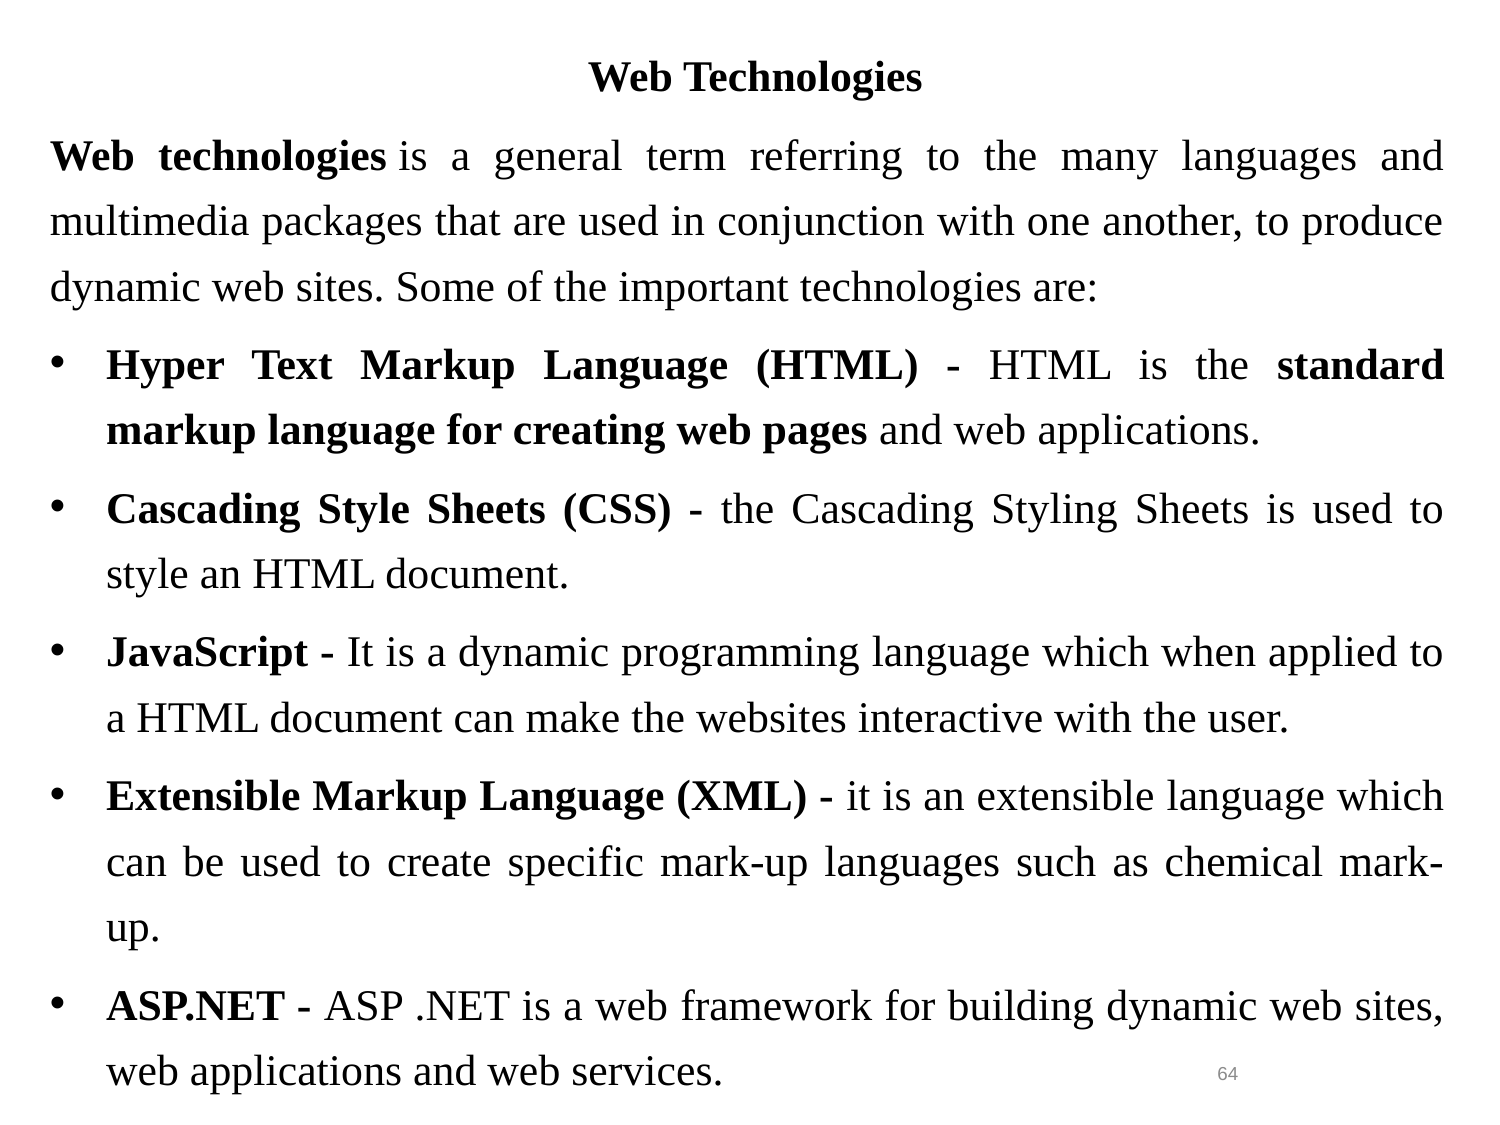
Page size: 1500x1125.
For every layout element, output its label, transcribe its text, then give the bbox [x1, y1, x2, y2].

list Web Technologies Web technologies is a general term referring to the many languages and multimedia packages that are used in conjunction with one another, to produce dynamic web sites. Some of the important technologies are: Hyper Text Markup Language (HTML) - HTML is the standard markup language for creating web pages and web applications. Cascading Style Sheets (CSS) - the Cascading Styling Sheets is used to style an HTML document. JavaScript - It is a dynamic programming language which when applied to a HTML document can make the websites interactive with the user. Extensible Markup Language (XML) - it is an extensible language which can be used to create specific mark-up languages such as chemical mark-up. ASP.NET - ASP .NET is a web framework for building dynamic web sites, web applications and web services. [34, 27, 1460, 1053]
slide_number 64 [1059, 1042, 1397, 1103]
